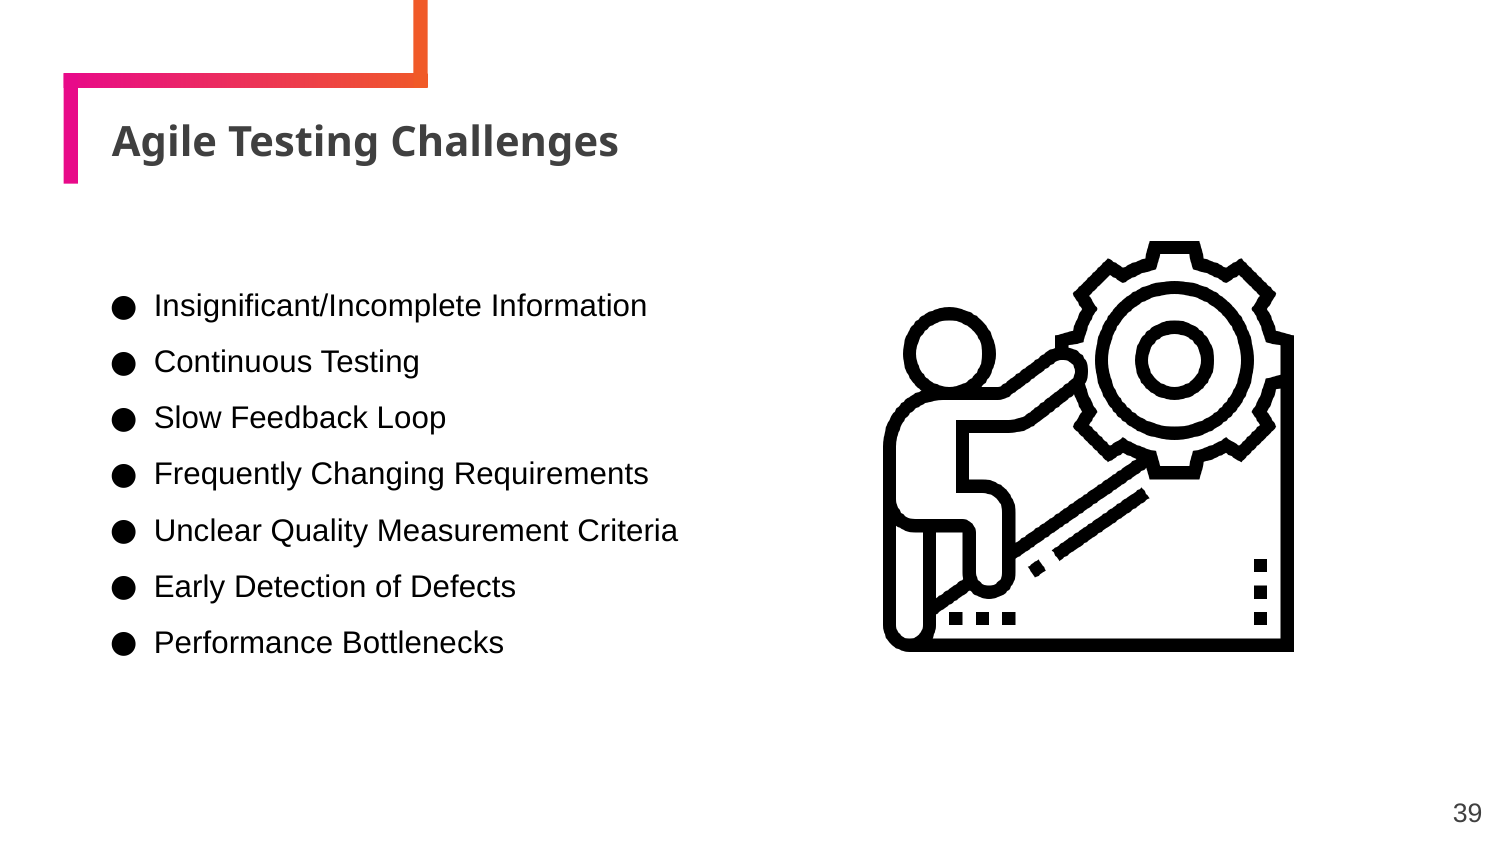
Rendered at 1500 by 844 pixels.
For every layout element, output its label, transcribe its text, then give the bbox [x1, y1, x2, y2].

slide_number ‹#› [1403, 779, 1494, 844]
picture [875, 234, 1300, 658]
text_box Insignificant/Incomplete Information Continuous Testing Slow Feedback Loop Frequently Changing Requirements Unclear Quality Measurement Criteria Early Detection of Defects Performance Bottlenecks [86, 260, 832, 666]
title Agile Testing Challenges [100, 117, 1455, 169]
